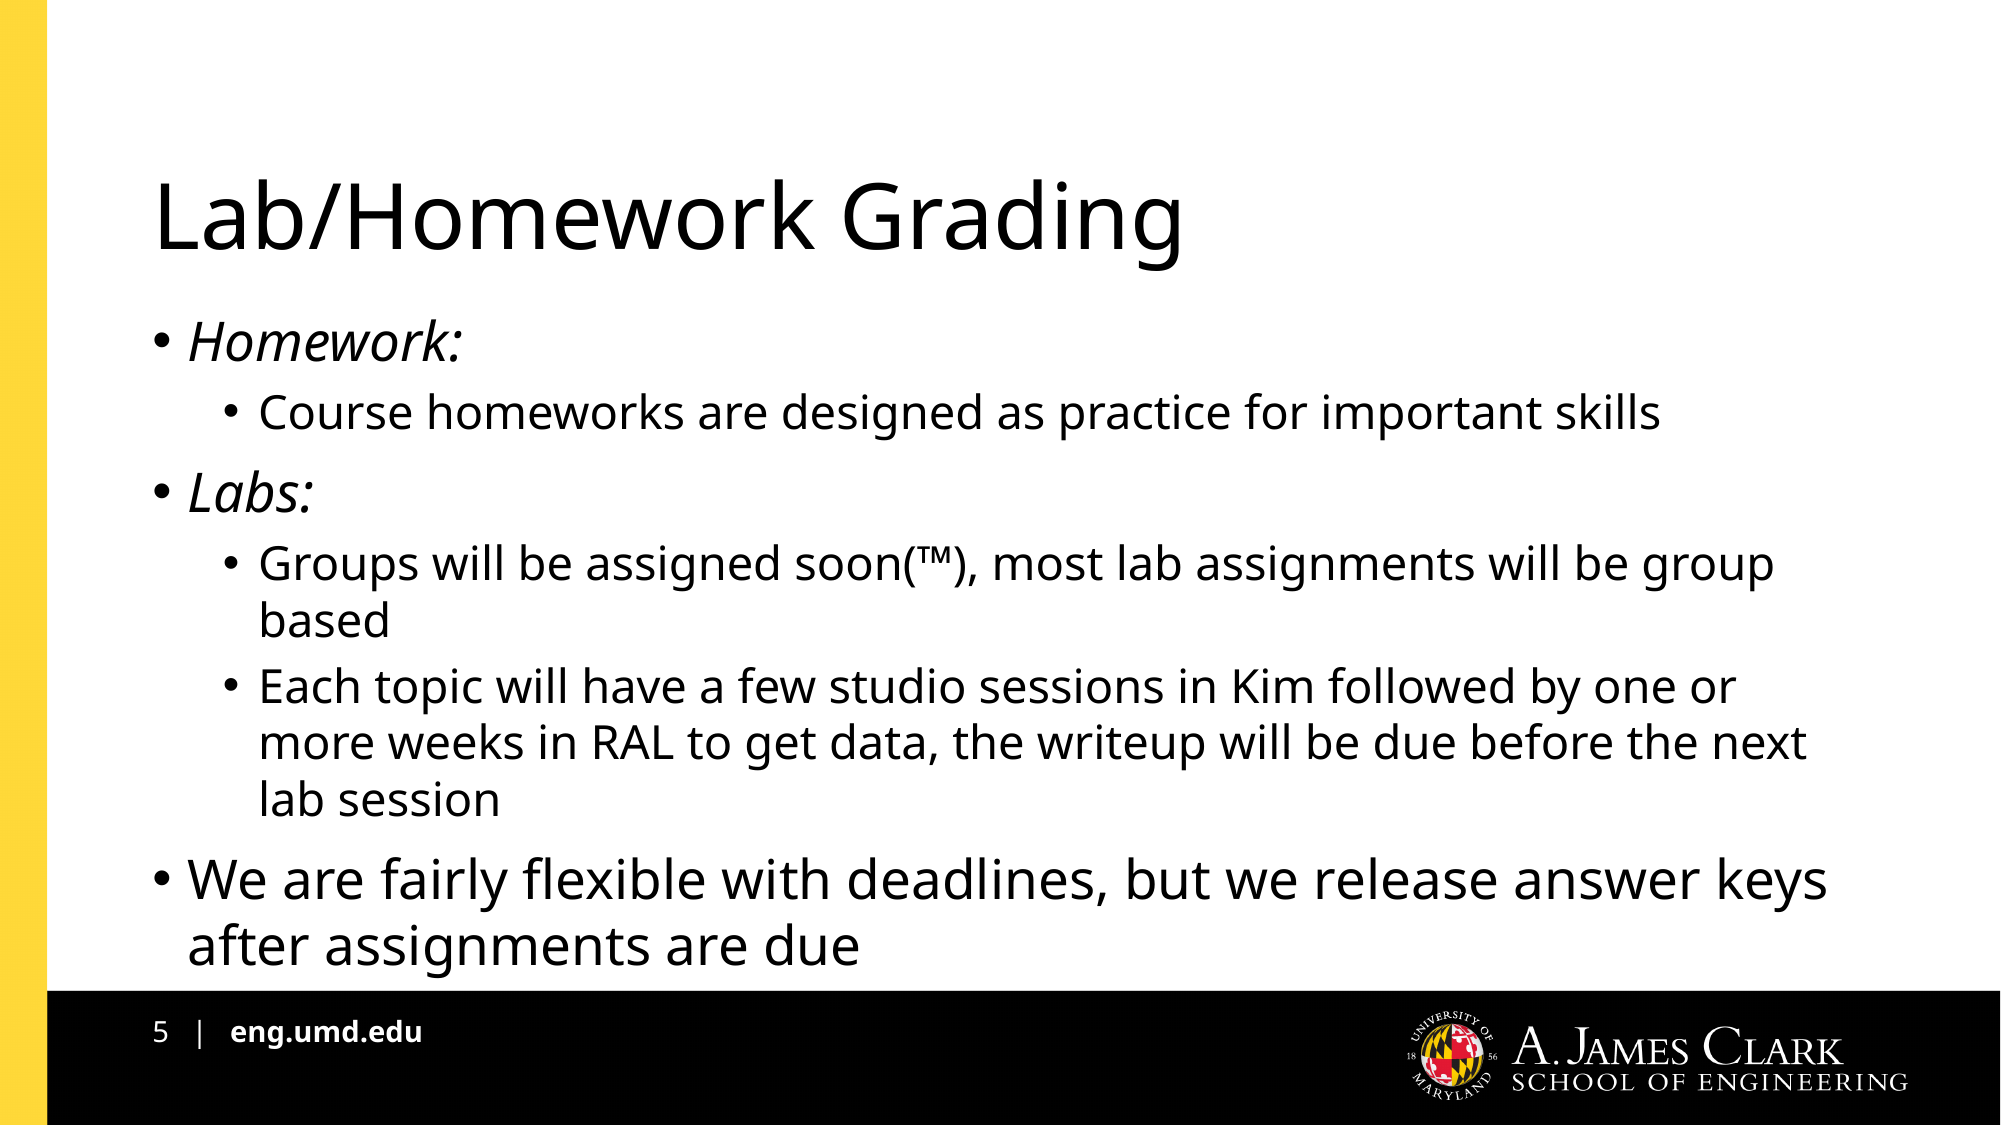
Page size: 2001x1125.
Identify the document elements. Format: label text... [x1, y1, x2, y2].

picture [0, 0, 2001, 1125]
list Homework: Course homeworks are designed as practice for important skills Labs: Groups will be assigned soon(™), most lab assignments will be group based Each topic will have a few studio sessions in Kim followed by one or more weeks in RAL to get data, the writeup will be due before the next lab session We are fairly flexible with deadlines, but we release answer keys after assignments are due [137, 299, 1863, 985]
footer 5 | eng.umd.edu [137, 1002, 1338, 1063]
title Lab/Homework Grading [137, 59, 1863, 278]
